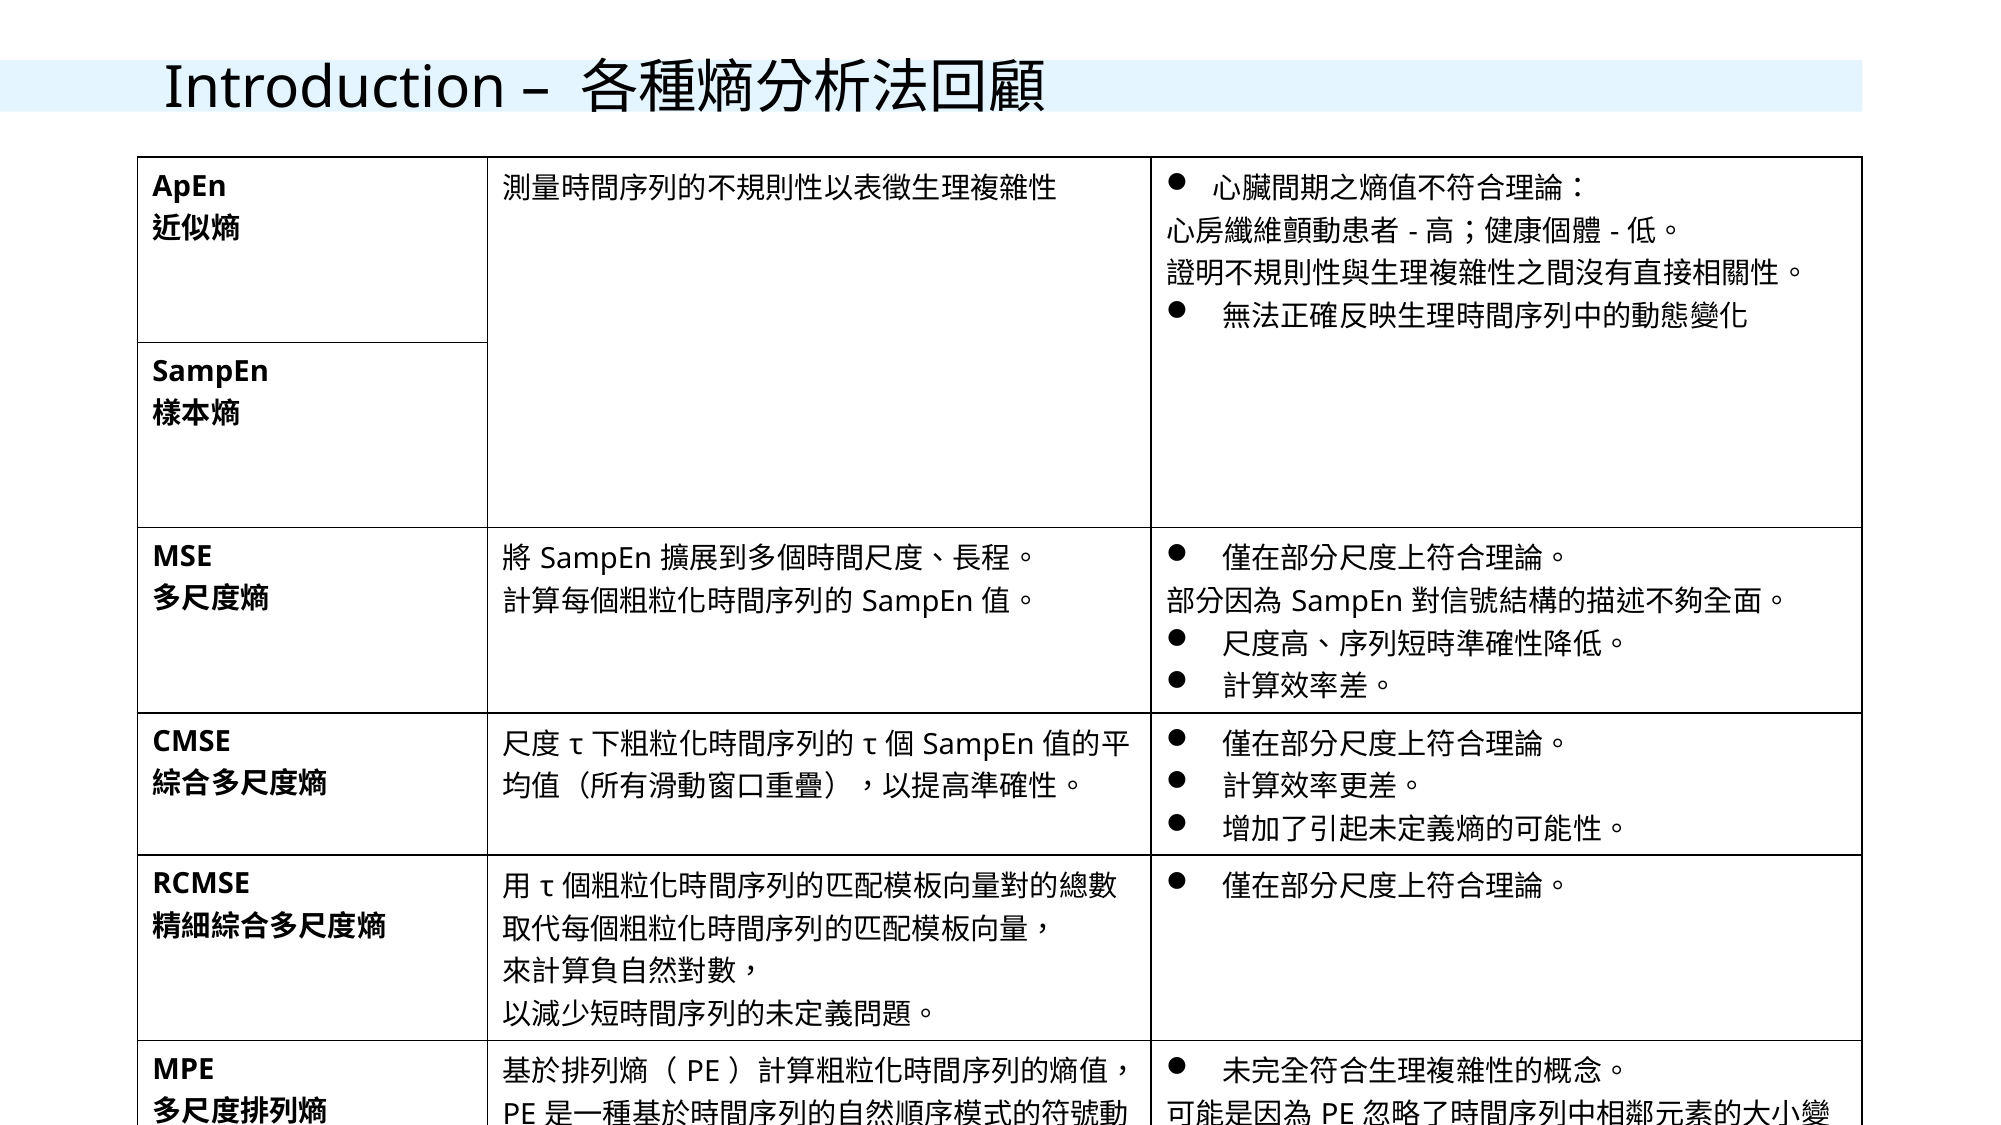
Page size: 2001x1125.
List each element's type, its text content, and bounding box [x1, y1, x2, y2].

title Introduction – 各種熵分析法回顧 [0, 59, 1863, 112]
table_cell 用τ個粗粒化時間序列的匹配模板向量對的總數 取代每個粗粒化時間序列的匹配模板向量， 來計算負自然對數， 以減少短時間序列的未定義問題。 [488, 856, 1150, 1040]
table_cell RCMSE 精細綜合多尺度熵 [138, 856, 487, 1040]
table_cell MPE 多尺度排列熵 [138, 1041, 487, 1125]
table_header 心臟間期之熵值不符合理論： 心房纖維顫動患者-高；健康個體-低。 證明不規則性與生理複雜性之間沒有直接相關性。 無法正確反映生理時間序列中的動態變化 [1152, 158, 1861, 527]
table_cell 將SampEn擴展到多個時間尺度、長程。 計算每個粗粒化時間序列的SampEn值。 [488, 528, 1150, 712]
table_cell 僅在部分尺度上符合理論。 計算效率更差。 增加了引起未定義熵的可能性。 [1152, 714, 1861, 854]
table_cell 僅在部分尺度上符合理論。 部分因為SampEn對信號結構的描述不夠全面。 尺度高、序列短時準確性降低。 計算效率差。 [1152, 528, 1861, 712]
table_cell 基於排列熵（PE）計算粗粒化時間序列的熵值，PE是一種基於時間序列的自然順序模式的符號動態量度，具有計算效率。 [488, 1041, 1150, 1125]
table_cell MSE 多尺度熵 [138, 528, 487, 712]
table_header ApEn 近似熵 [138, 158, 487, 342]
table_cell 尺度τ下粗粒化時間序列的τ個SampEn值的平均值（所有滑動窗口重疊），以提高準確性。 [488, 714, 1150, 854]
table_cell 僅在部分尺度上符合理論。 [1152, 856, 1861, 1040]
table_cell SampEn 樣本熵 [138, 343, 487, 527]
table_header 測量時間序列的不規則性以表徵生理複雜性 [488, 158, 1150, 527]
table_cell CMSE 綜合多尺度熵 [138, 714, 487, 854]
table_cell 未完全符合生理複雜性的概念。 可能是因為PE忽略了時間序列中相鄰元素的大小變化 [1152, 1041, 1861, 1125]
